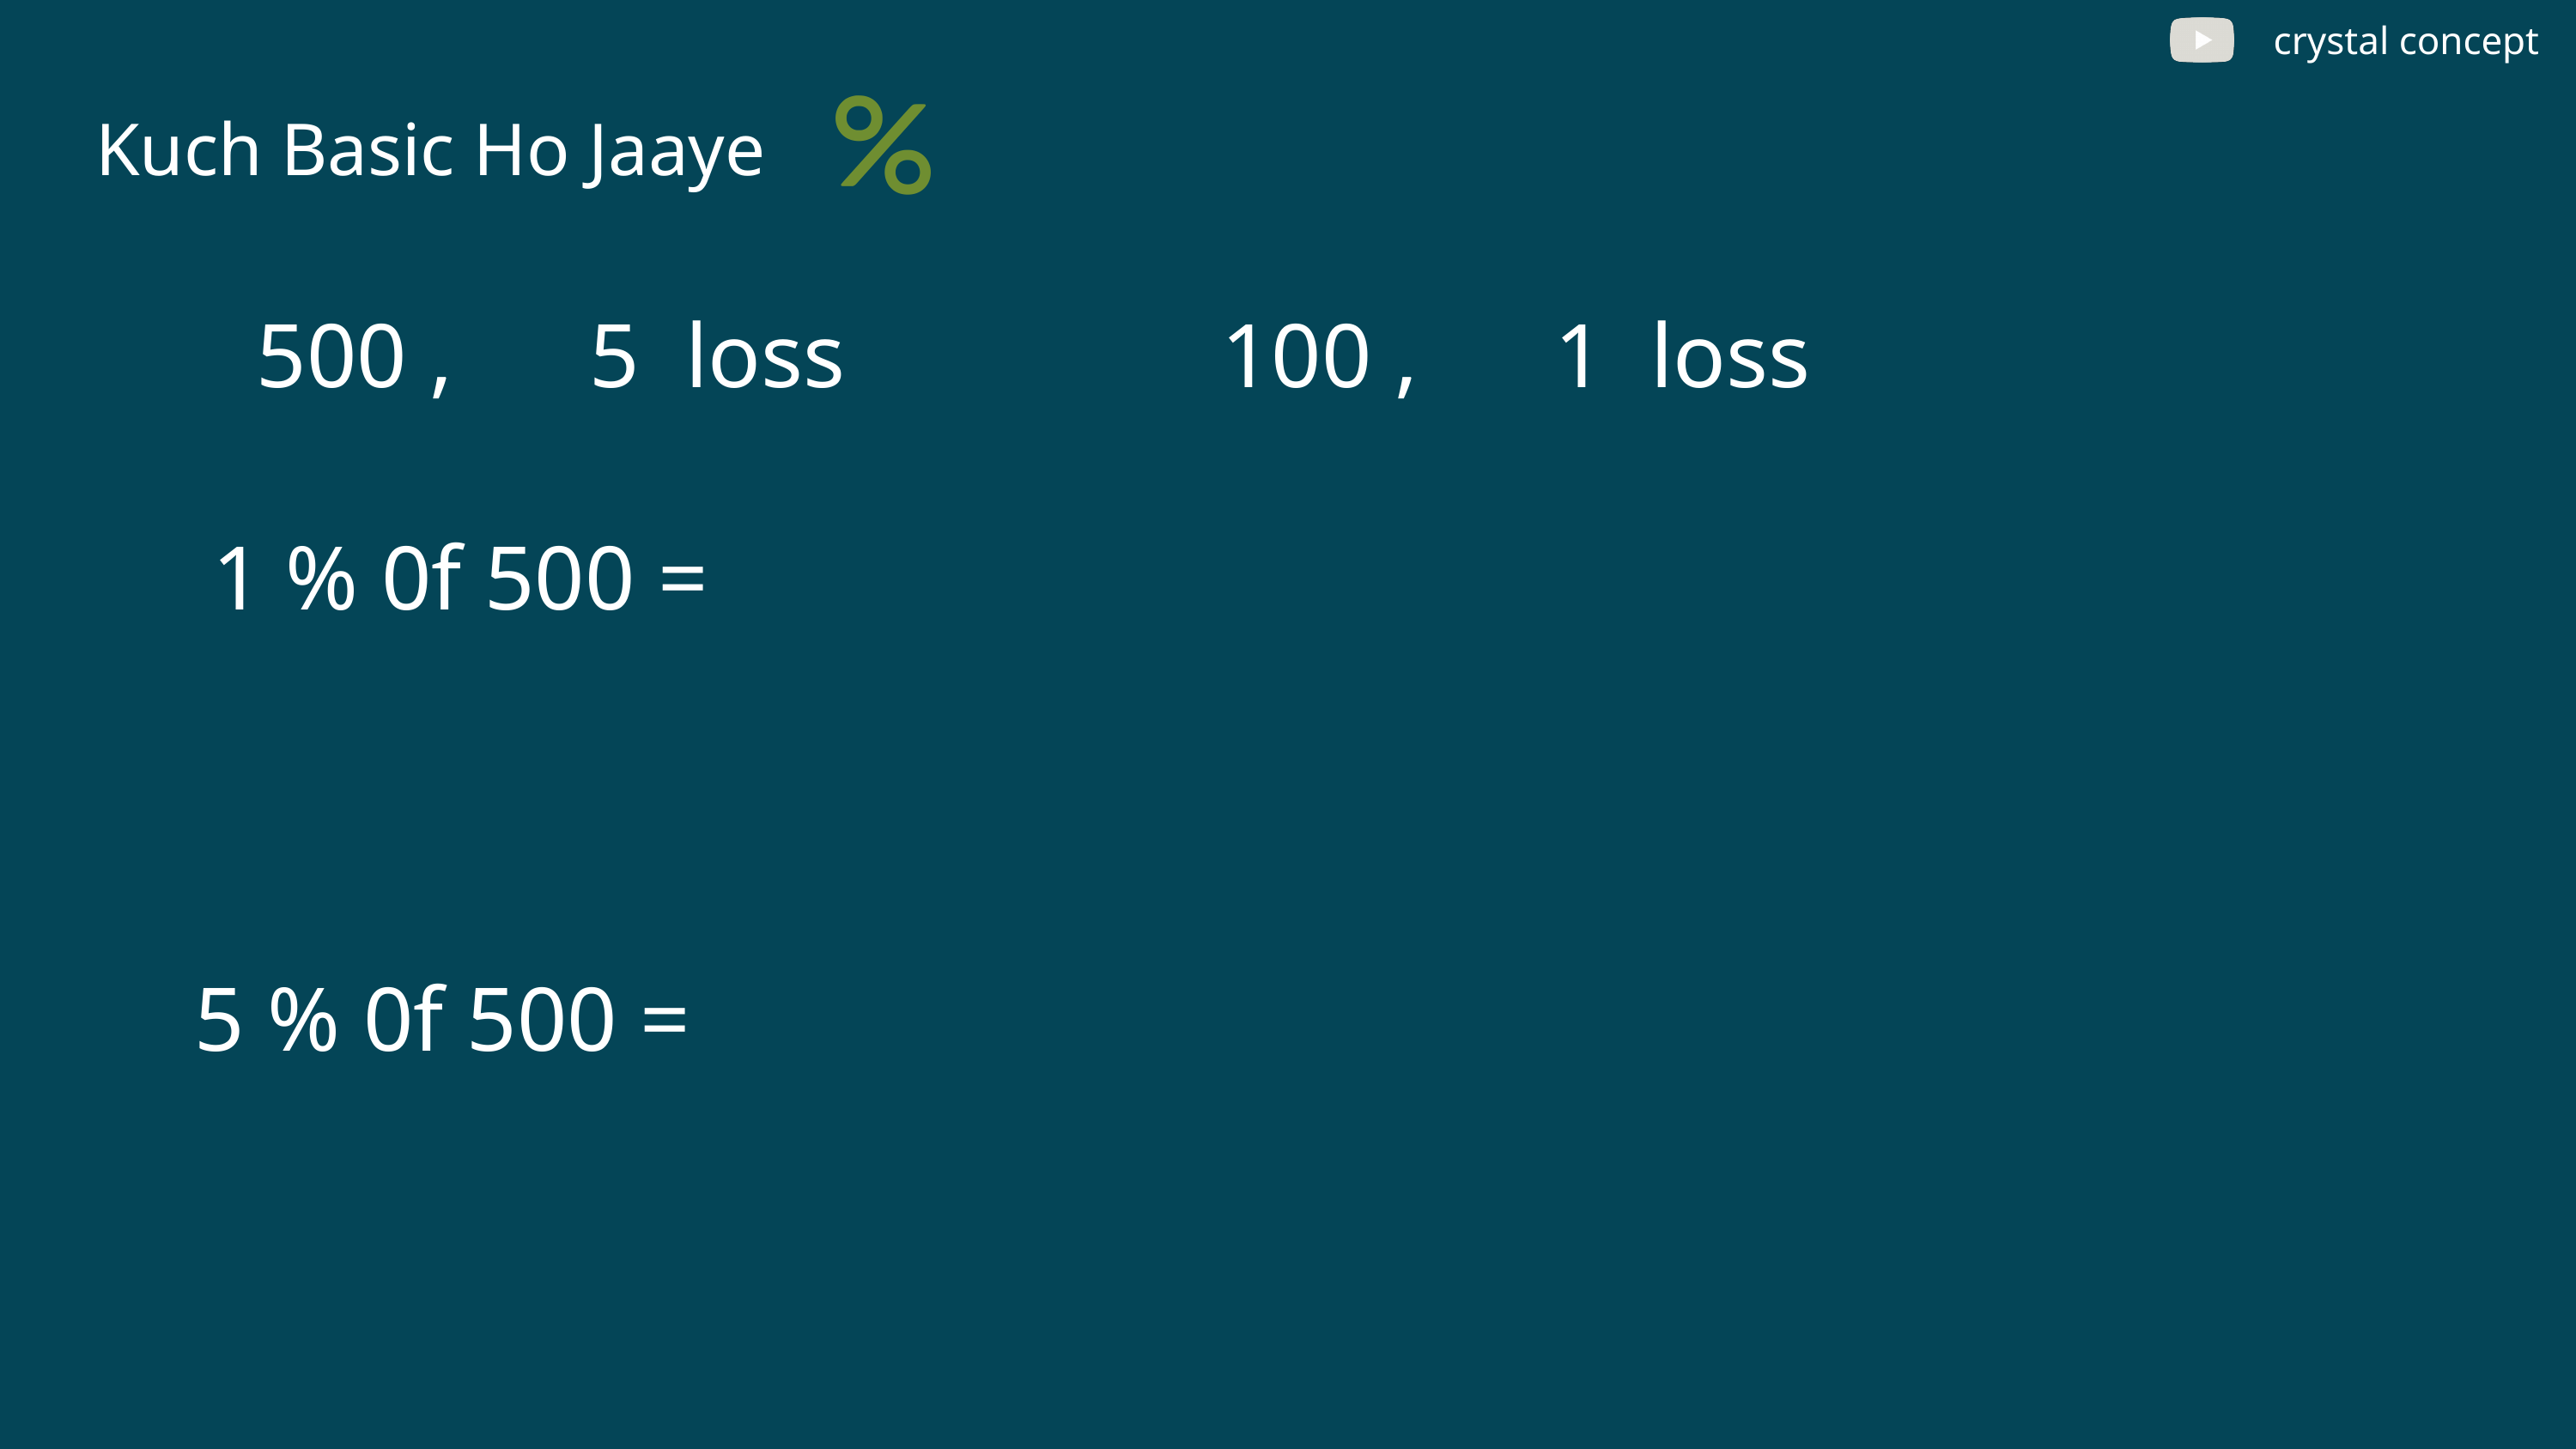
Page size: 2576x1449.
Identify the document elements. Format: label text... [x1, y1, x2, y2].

picture [836, 96, 882, 141]
text_box 1 % 0f 500 = [129, 504, 793, 627]
picture [841, 105, 925, 185]
text_box crystal concept [2237, 9, 2576, 63]
text_box 500 , 5 loss [245, 282, 857, 405]
picture [885, 150, 930, 194]
text_box 100 , 1 loss [1215, 282, 1817, 405]
text_box Kuch Basic Ho Jaaye [68, 89, 793, 191]
picture [2171, 18, 2233, 62]
text_box 5 % 0f 500 = [129, 945, 756, 1069]
